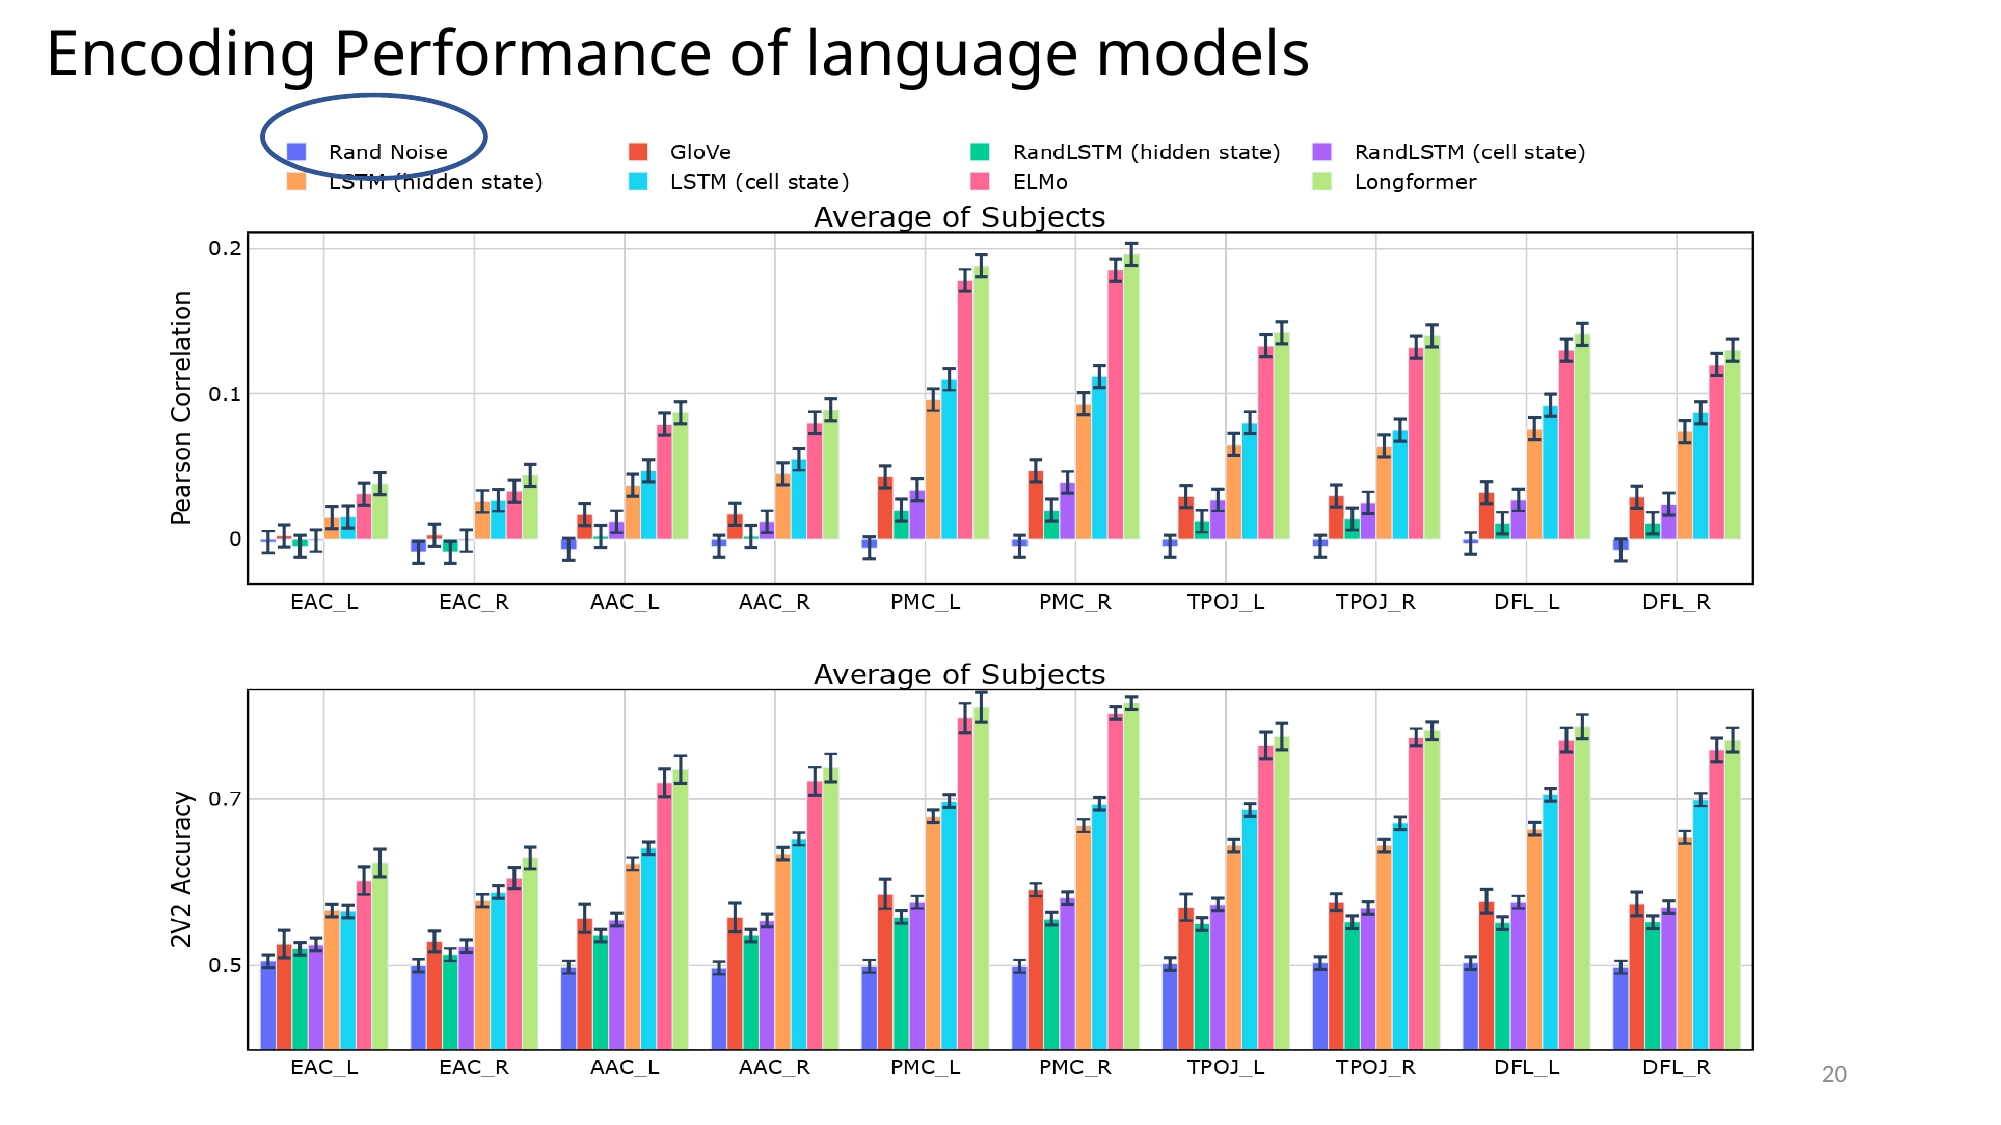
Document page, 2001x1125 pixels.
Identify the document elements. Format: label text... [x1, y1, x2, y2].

picture [165, 129, 1756, 652]
text_box [263, 94, 485, 129]
title Encoding Performance of language models [30, 13, 1756, 97]
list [165, 652, 1756, 1116]
slide_number 20 [1756, 1042, 1863, 1103]
